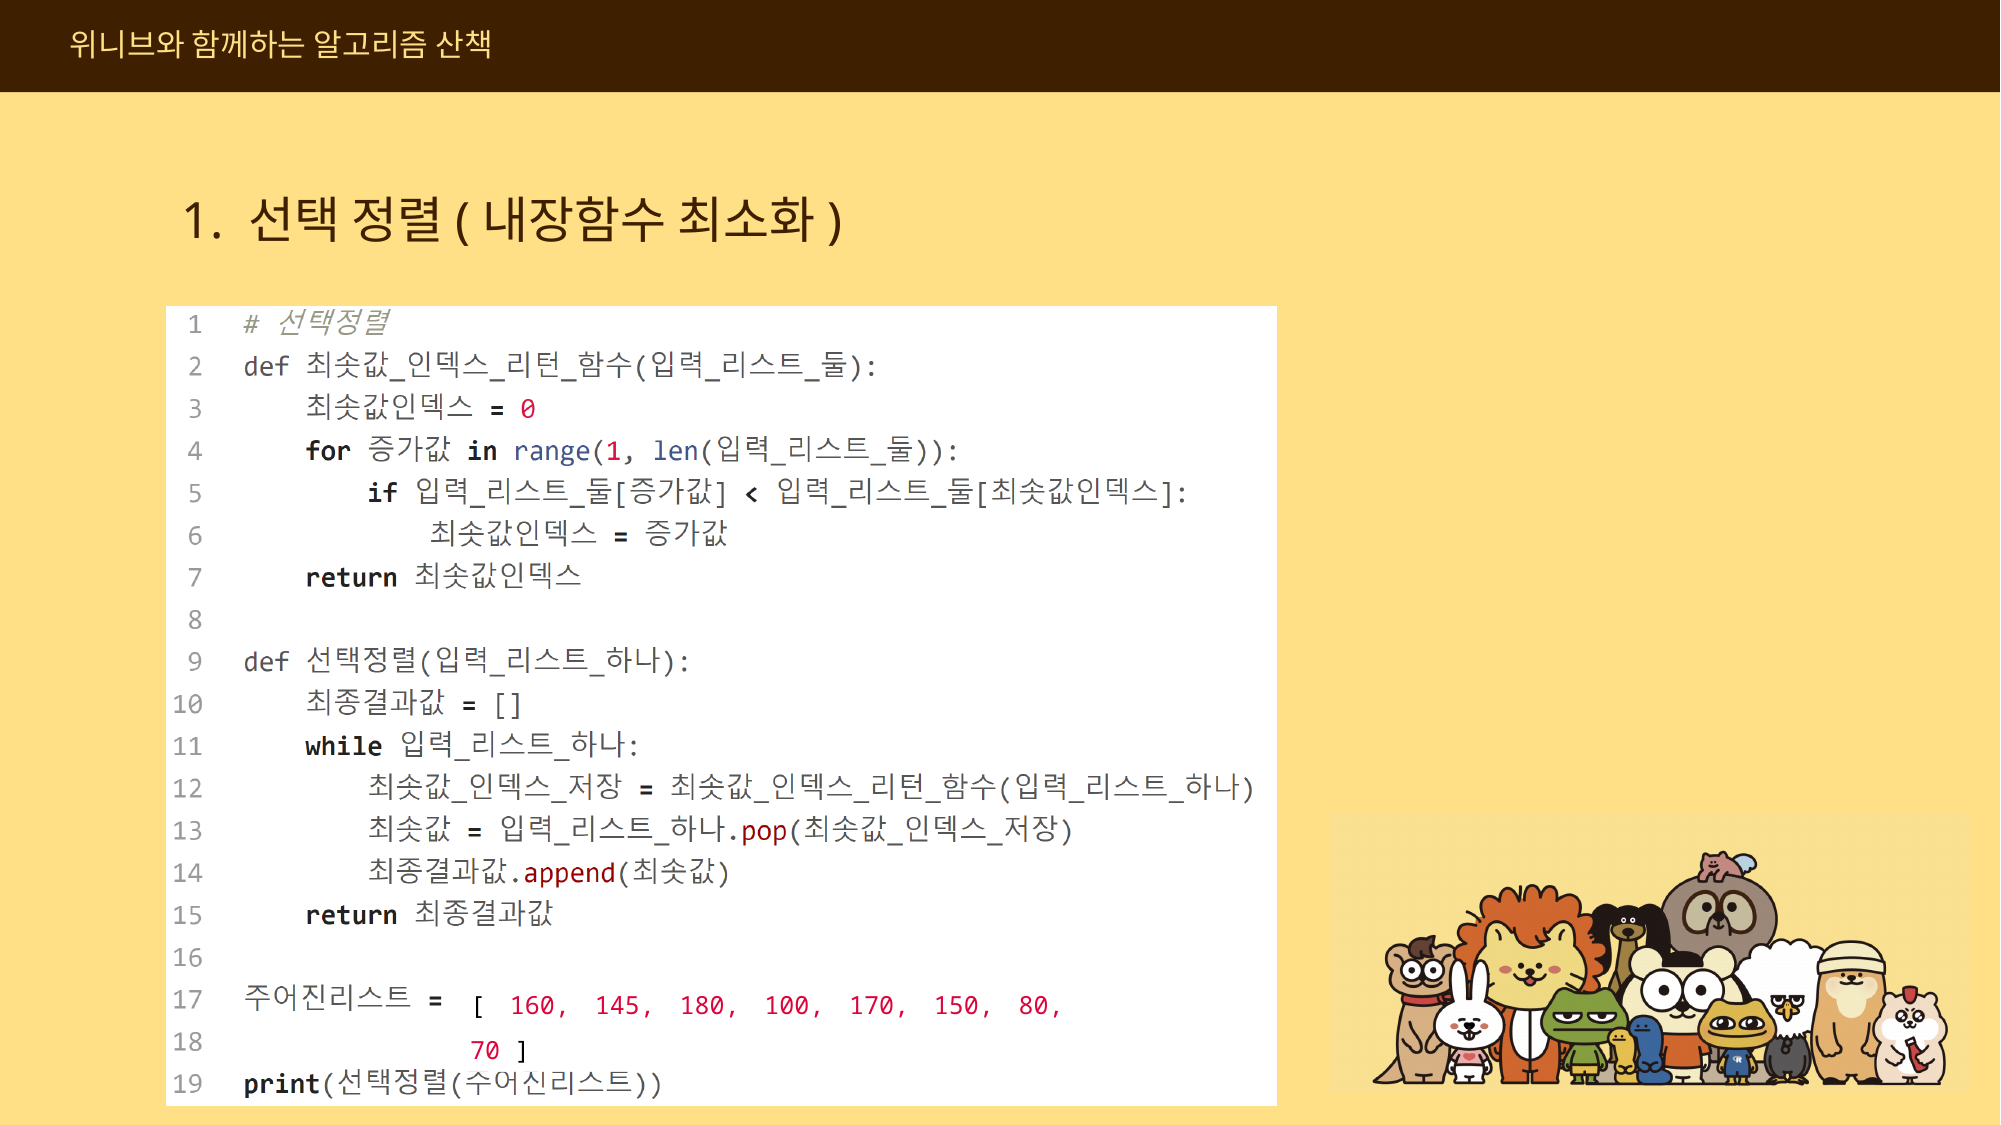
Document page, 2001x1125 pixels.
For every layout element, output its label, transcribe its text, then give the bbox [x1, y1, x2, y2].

picture [166, 305, 1277, 1106]
text_box 1. 선택 정렬(내장함수 최소화) [166, 180, 1497, 256]
text_box [0, 0, 2000, 91]
text_box 위니브와 함께하는 알고리즘 산책 [54, 17, 805, 71]
picture [1329, 814, 1970, 1094]
